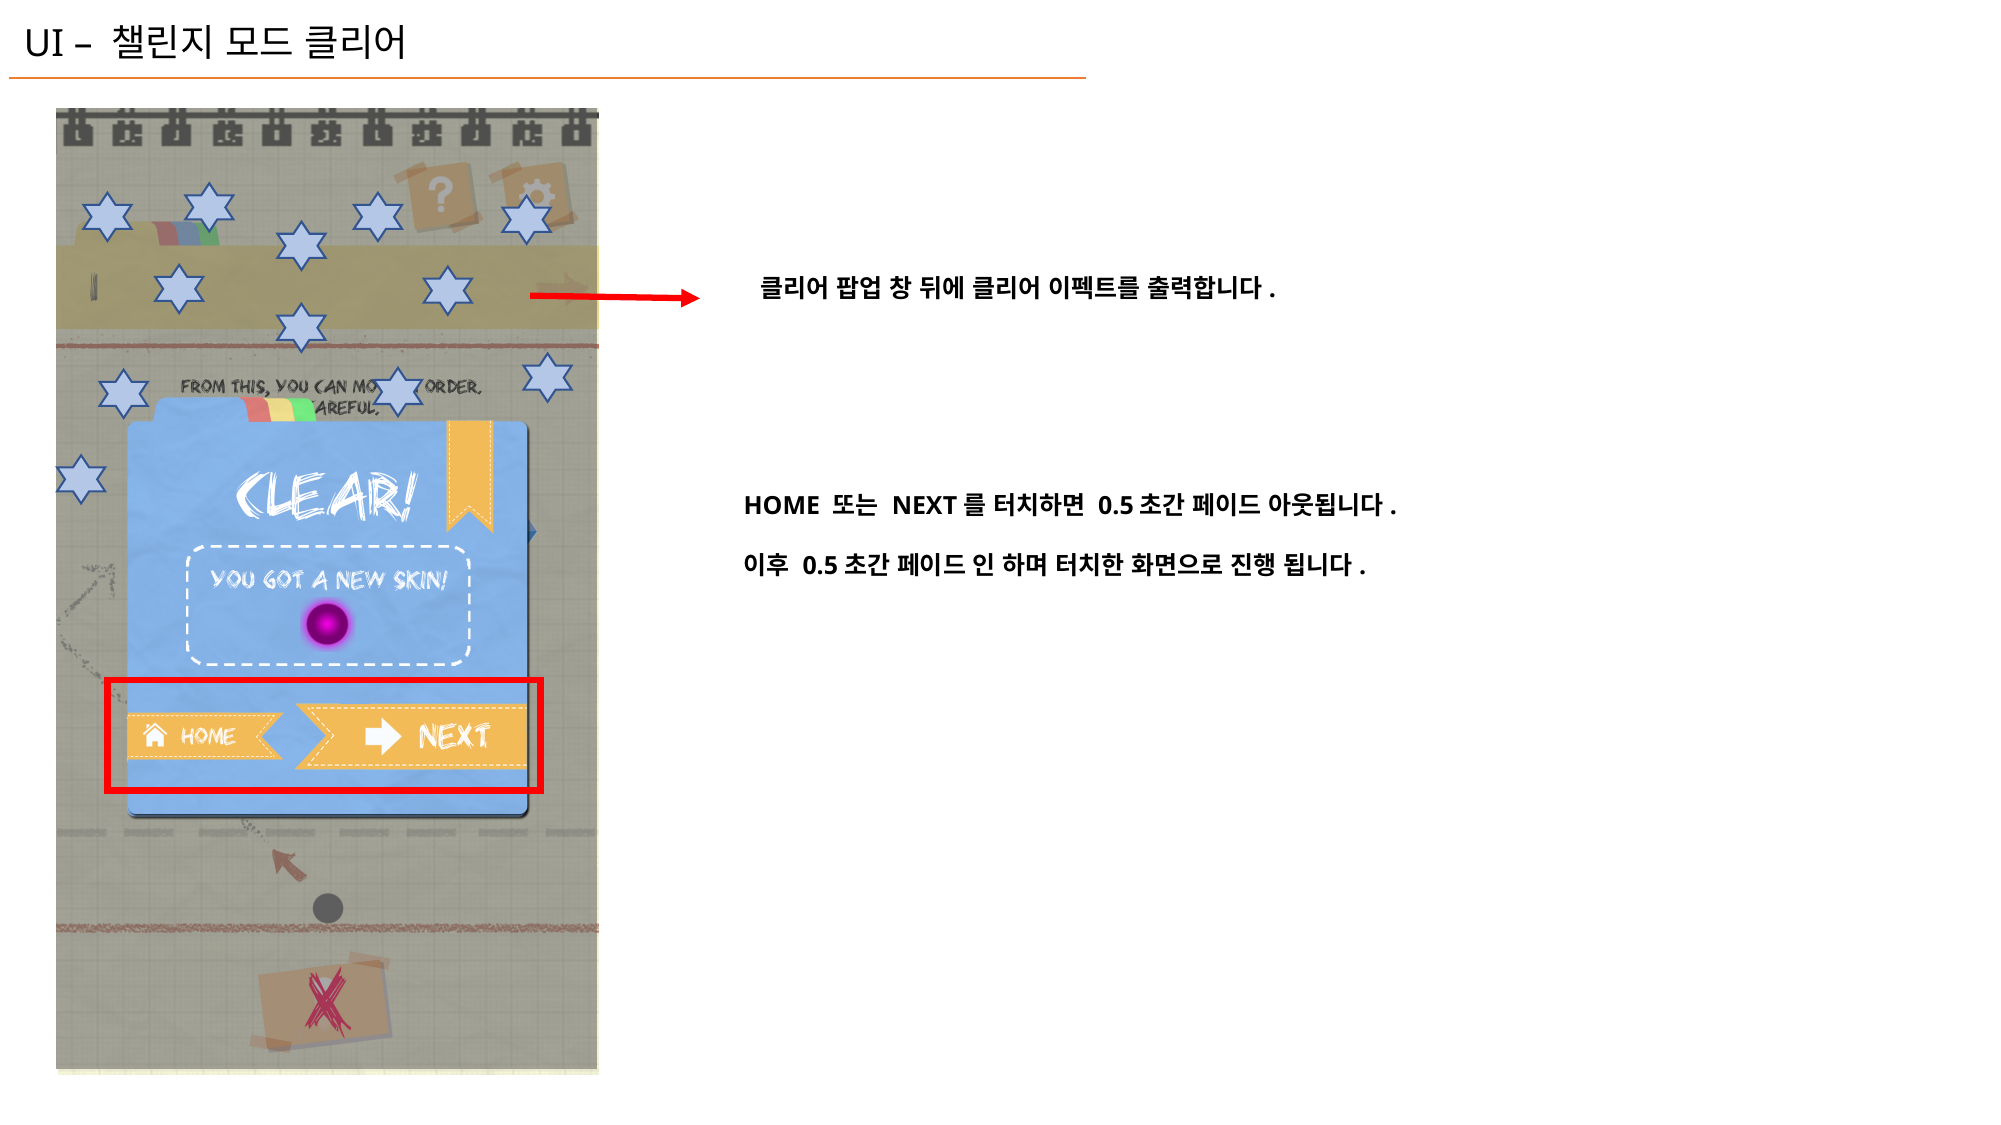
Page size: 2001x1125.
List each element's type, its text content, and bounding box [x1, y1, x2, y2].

text_box 클리어 팝업 창 뒤에 클리어 이펙트를 출력합니다. [746, 264, 1292, 310]
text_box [530, 295, 700, 299]
picture [56, 108, 599, 1075]
text_box UI – 챌린지 모드 클리어 [9, 11, 1087, 71]
text_box HOME 또는 NEXT를 터치하면 0.5초간 페이드 아웃됩니다. 이후 0.5초간 페이드 인 하며 터치한 화면으로 진행 됩니다. [728, 482, 1413, 588]
